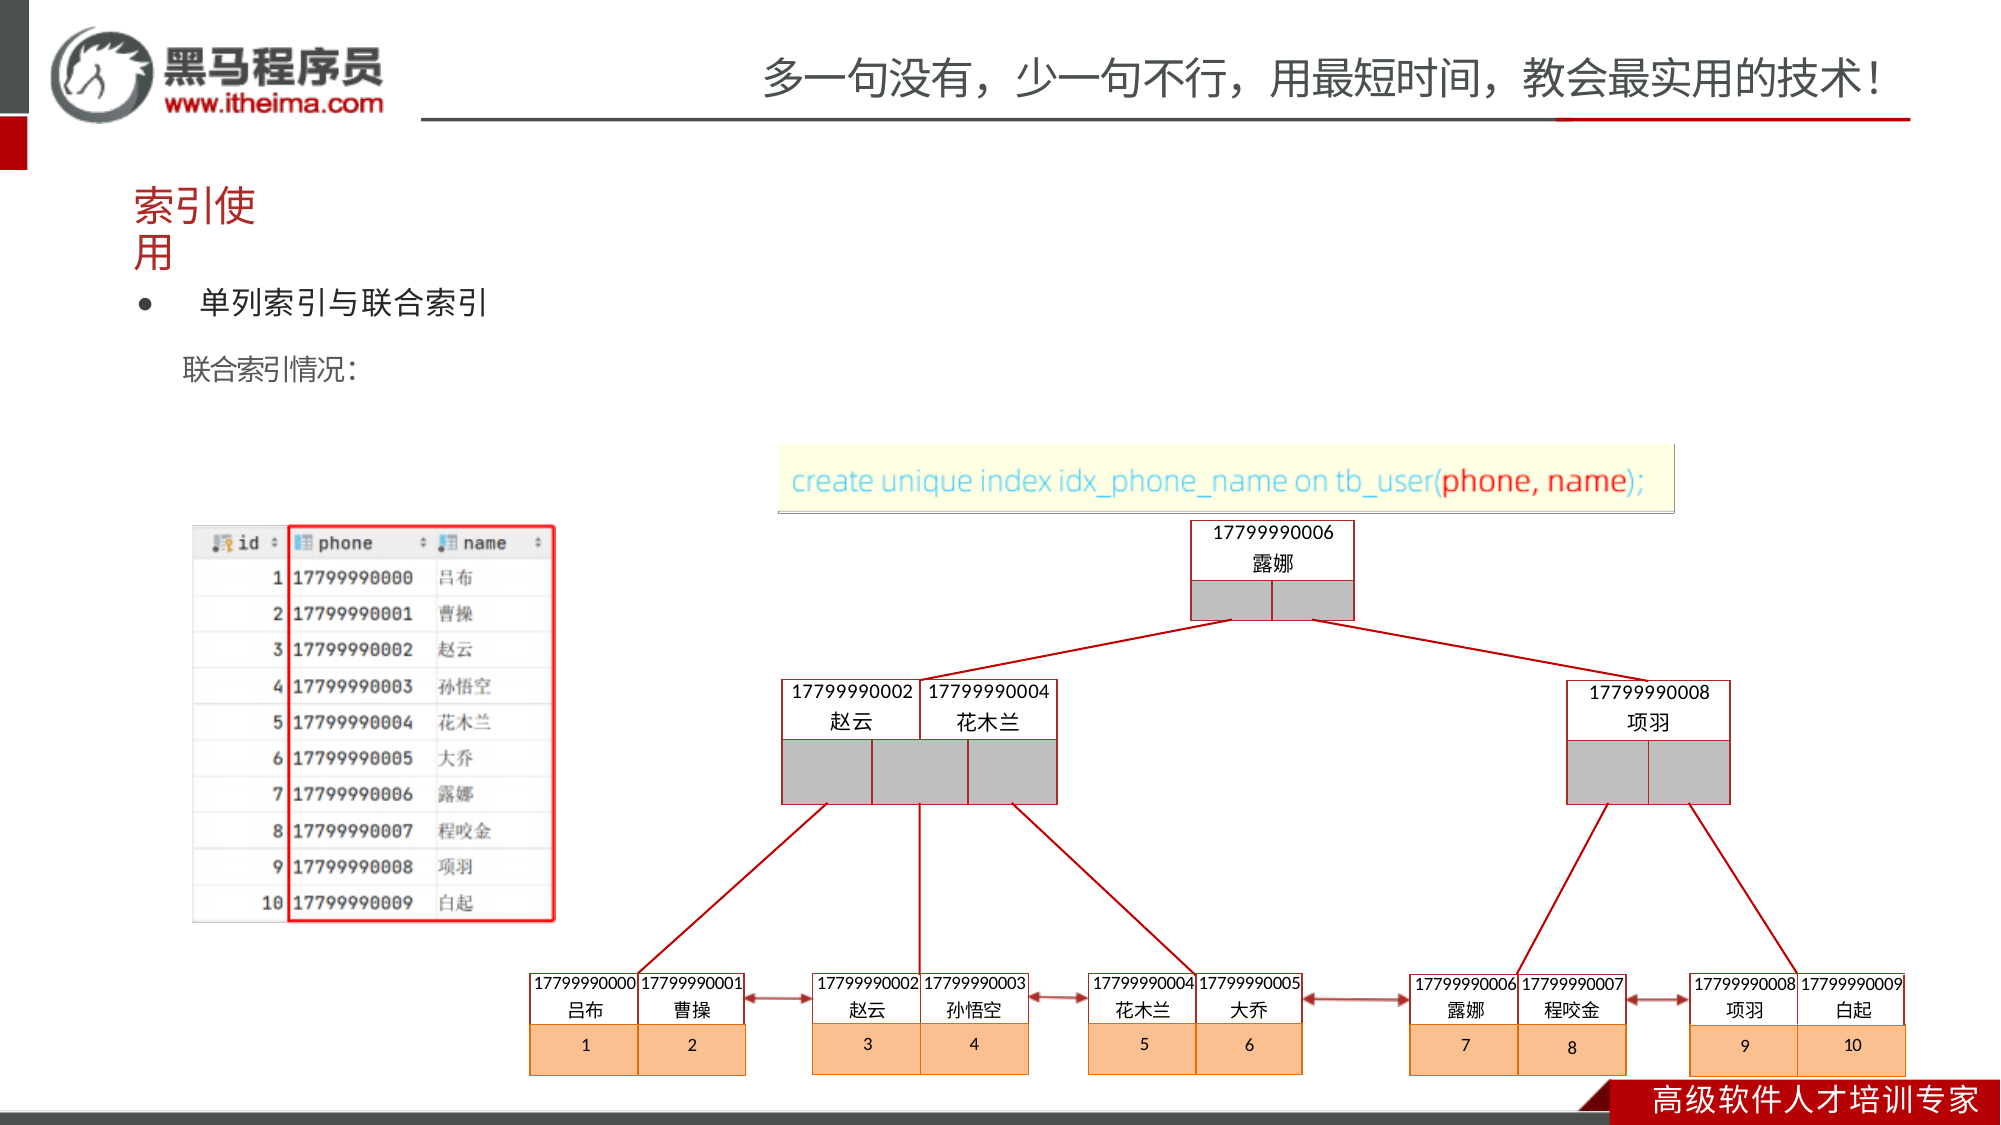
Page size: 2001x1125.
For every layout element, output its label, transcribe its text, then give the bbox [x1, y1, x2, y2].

table_cell 2 [639, 1025, 745, 1075]
table_header 17799990006 露娜 [1411, 975, 1517, 1024]
table_header 17799990001 曹操 [639, 974, 745, 1024]
table_cell [1649, 741, 1729, 804]
table_cell [873, 740, 967, 804]
table_header 17799990009 白起 [1798, 974, 1905, 1025]
table_cell 5 [1089, 1024, 1195, 1074]
table_header 17799990002 赵云 [813, 974, 920, 1023]
picture [1301, 992, 1412, 1007]
picture [778, 444, 1674, 513]
table_cell 9 [1691, 1026, 1797, 1076]
picture [0, 1079, 1649, 1125]
table_header 17799990004 花木兰 [921, 680, 1056, 739]
table_cell 1 [531, 1025, 637, 1075]
picture [1624, 993, 1691, 1006]
table_header 17799990008 项羽 [1691, 974, 1797, 1025]
table_cell 6 [1197, 1024, 1301, 1074]
picture [192, 524, 556, 924]
table_cell 7 [1411, 1025, 1517, 1075]
picture [0, 0, 29, 170]
text_box ⚫ 单列索引与联合索引 联合索引情况： [131, 284, 492, 389]
table_cell [1192, 581, 1271, 620]
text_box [420, 117, 1911, 122]
text_box 索引使用 [131, 182, 298, 233]
table_header 17799990000 吕布 [531, 974, 637, 1024]
table_header 17799990003 孙悟空 [921, 974, 1028, 1023]
table_cell 10 [1798, 1026, 1905, 1076]
picture [1026, 991, 1090, 1005]
table_cell 3 [813, 1024, 920, 1074]
picture [50, 26, 384, 124]
table_header 17799990006 露娜 [1192, 521, 1353, 580]
table_header 17799990004 花木兰 [1089, 974, 1195, 1023]
text_box 高级软件人才培训专家 [1649, 1079, 2000, 1125]
table_cell [783, 740, 871, 804]
table_header 17799990007 程咬金 [1519, 975, 1625, 1024]
table_cell [1273, 581, 1353, 620]
picture [742, 992, 814, 1006]
table_header 17799990008 项羽 [1568, 681, 1729, 740]
table_header 17799990005 大乔 [1197, 974, 1301, 1023]
table_cell 4 [921, 1024, 1028, 1074]
table_cell [969, 740, 1056, 804]
table_header 17799990002 赵云 [783, 680, 919, 739]
table_cell [1568, 741, 1648, 804]
text_box 多一句没有，少一句不行，用最短时间，教会最实用的技术！ [759, 53, 1929, 106]
table_cell 8 [1519, 1025, 1625, 1075]
